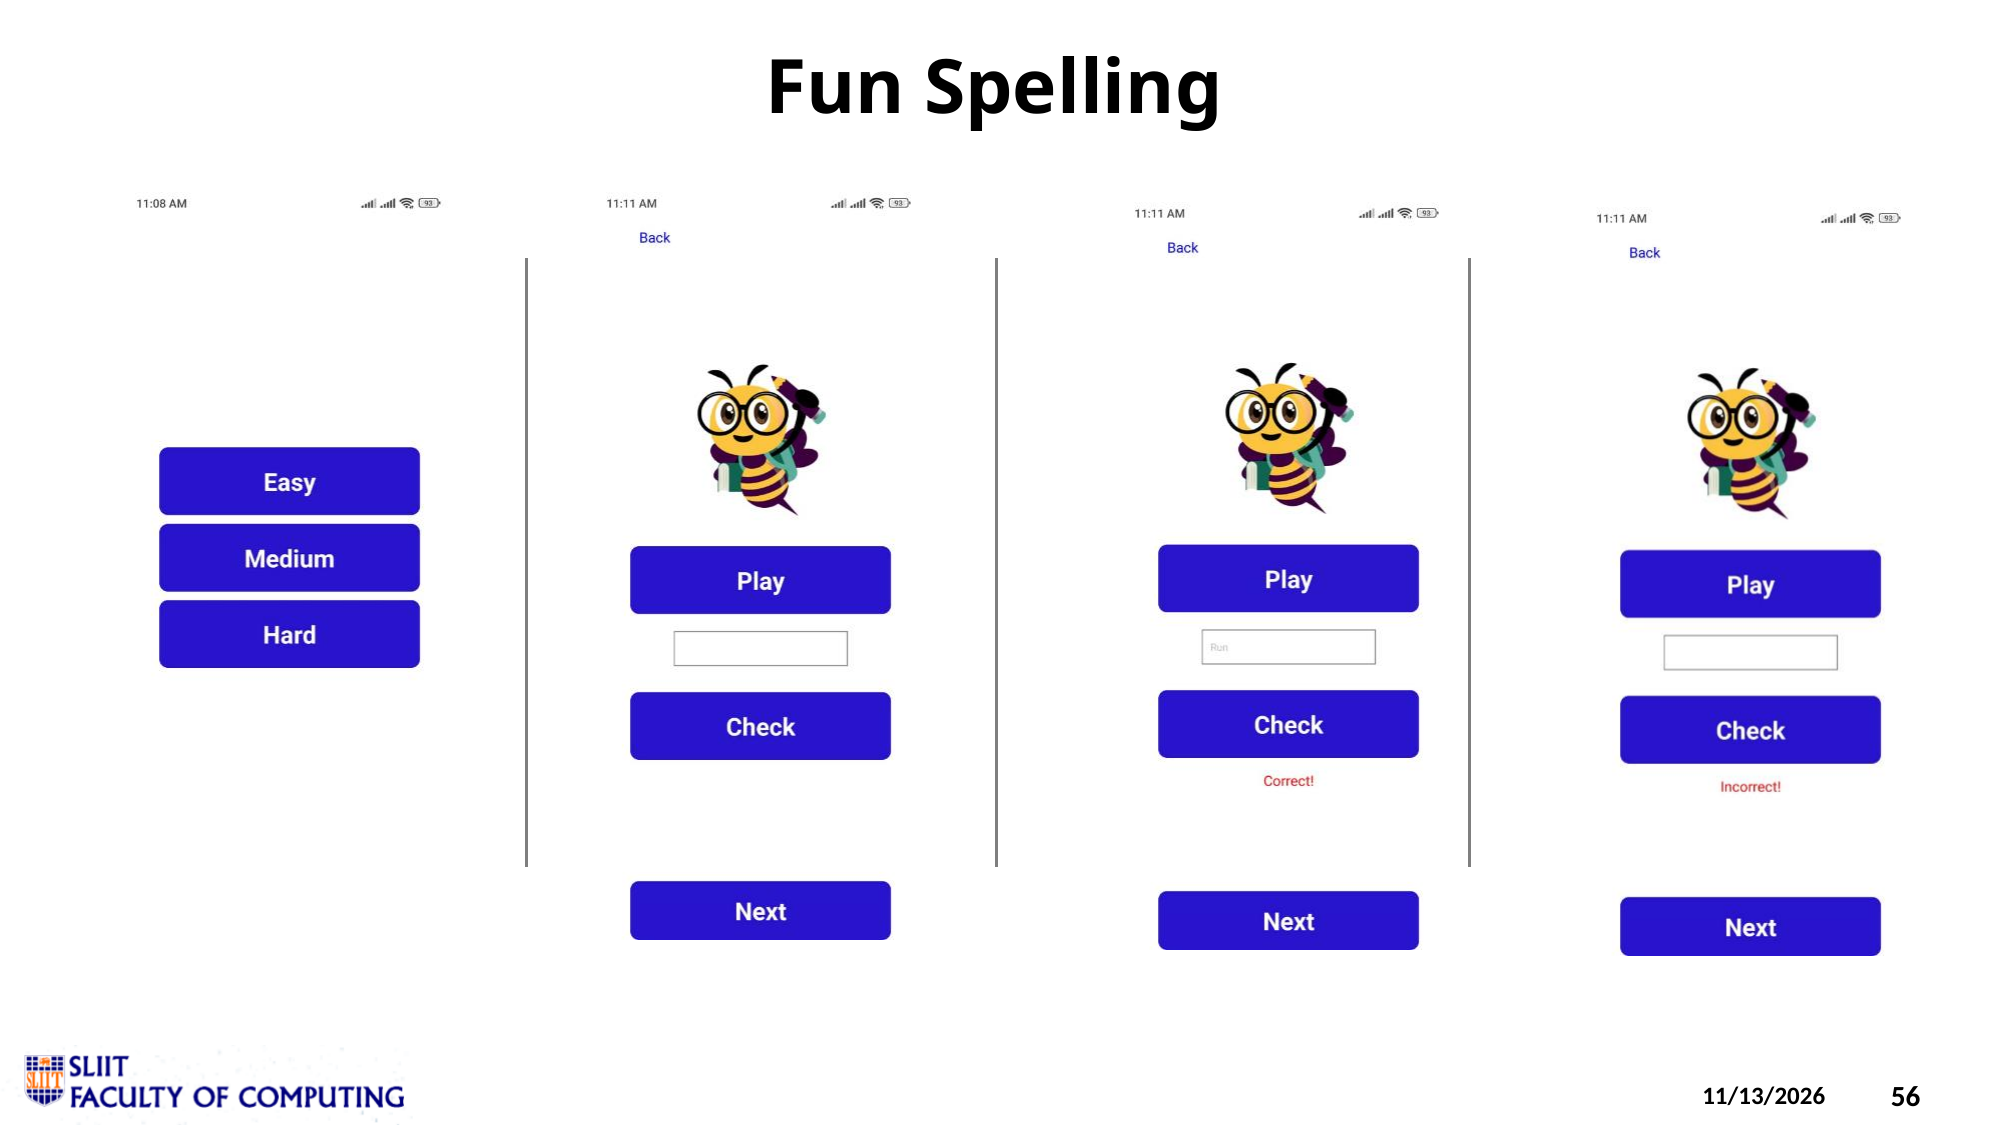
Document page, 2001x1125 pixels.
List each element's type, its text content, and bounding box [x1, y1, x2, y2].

picture [0, 1045, 413, 1125]
title Fun Spelling [750, 0, 1571, 187]
picture [1118, 194, 1459, 950]
picture [590, 184, 931, 940]
picture [119, 184, 460, 940]
picture [1580, 199, 1921, 956]
